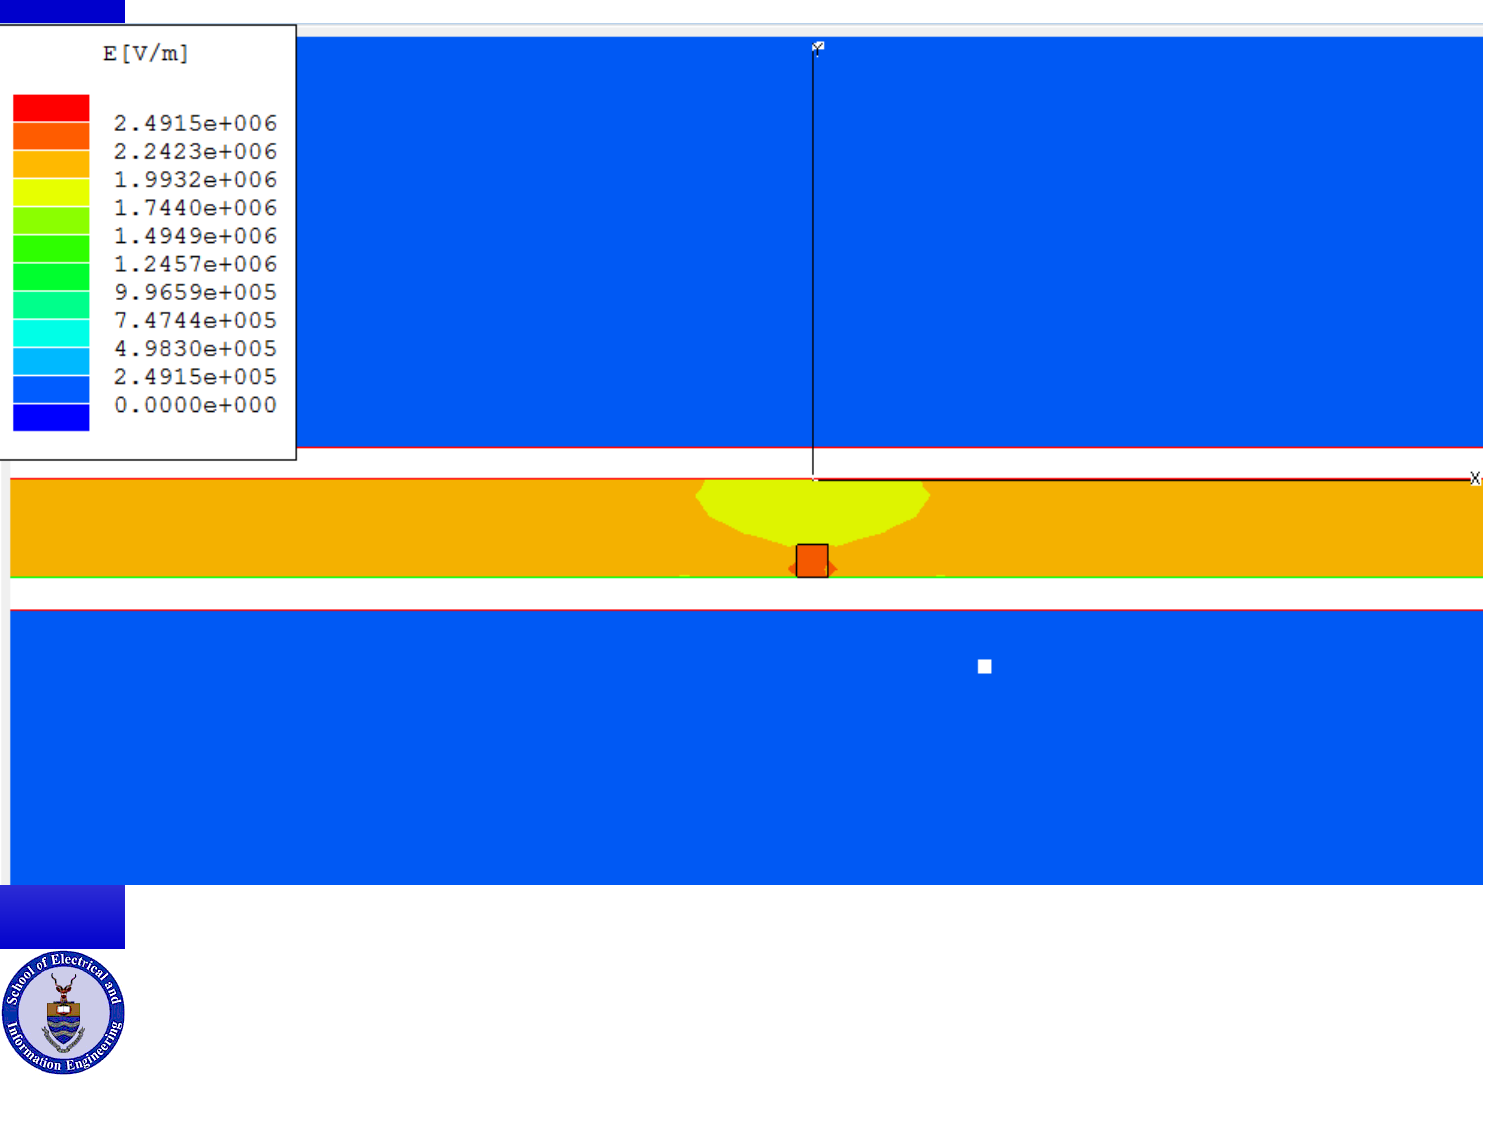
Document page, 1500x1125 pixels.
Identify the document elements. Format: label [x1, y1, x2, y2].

picture [0, 23, 1483, 885]
picture [0, 949, 125, 1075]
